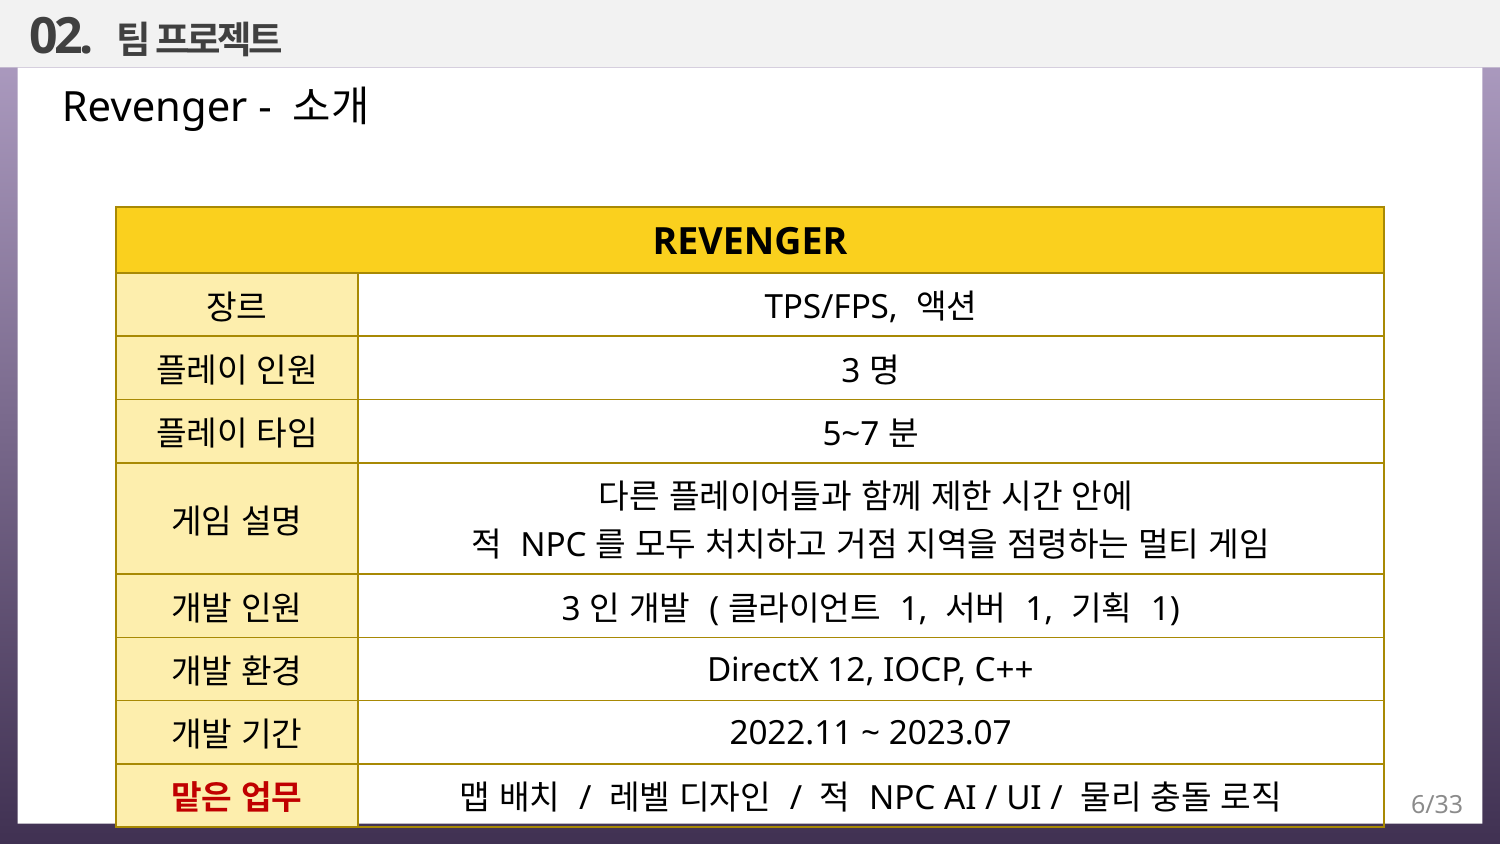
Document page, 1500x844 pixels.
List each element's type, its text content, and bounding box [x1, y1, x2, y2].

table_cell DirectX 12, IOCP, C++ [359, 638, 1383, 700]
table_cell 다른 플레이어들과 함께 제한 시간 안에 적 NPC를 모두 처치하고 거점 지역을 점령하는 멀티 게임 [359, 464, 1383, 573]
text_box [16, 70, 1484, 826]
text_box Revenger - 소개 [15, 71, 445, 137]
table_cell 개발 환경 [117, 638, 357, 700]
table_cell 맡은 업무 [117, 765, 357, 826]
table_cell 플레이 타임 [117, 400, 357, 462]
table_cell 맵 배치 / 레벨 디자인 / 적 NPC AI / UI / 물리 충돌 로직 [359, 765, 1383, 826]
table_cell 5~7분 [359, 400, 1383, 462]
table_cell 3명 [359, 337, 1383, 399]
table_cell TPS/FPS, 액션 [359, 274, 1383, 335]
slide_number 6/33 [1368, 786, 1479, 826]
table_cell 2022.11 ~ 2023.07 [359, 701, 1383, 763]
table_cell 플레이 인원 [117, 337, 357, 399]
text_box 02. 팀 프로젝트 [0, 0, 1500, 70]
table_cell 개발 기간 [117, 701, 357, 763]
table_cell 장르 [117, 274, 357, 335]
table_cell 3인 개발 (클라이언트 1, 서버 1, 기획 1) [359, 575, 1383, 637]
table_cell 게임 설명 [117, 464, 357, 573]
table_header REVENGER [117, 208, 1383, 272]
table_cell 개발 인원 [117, 575, 357, 637]
